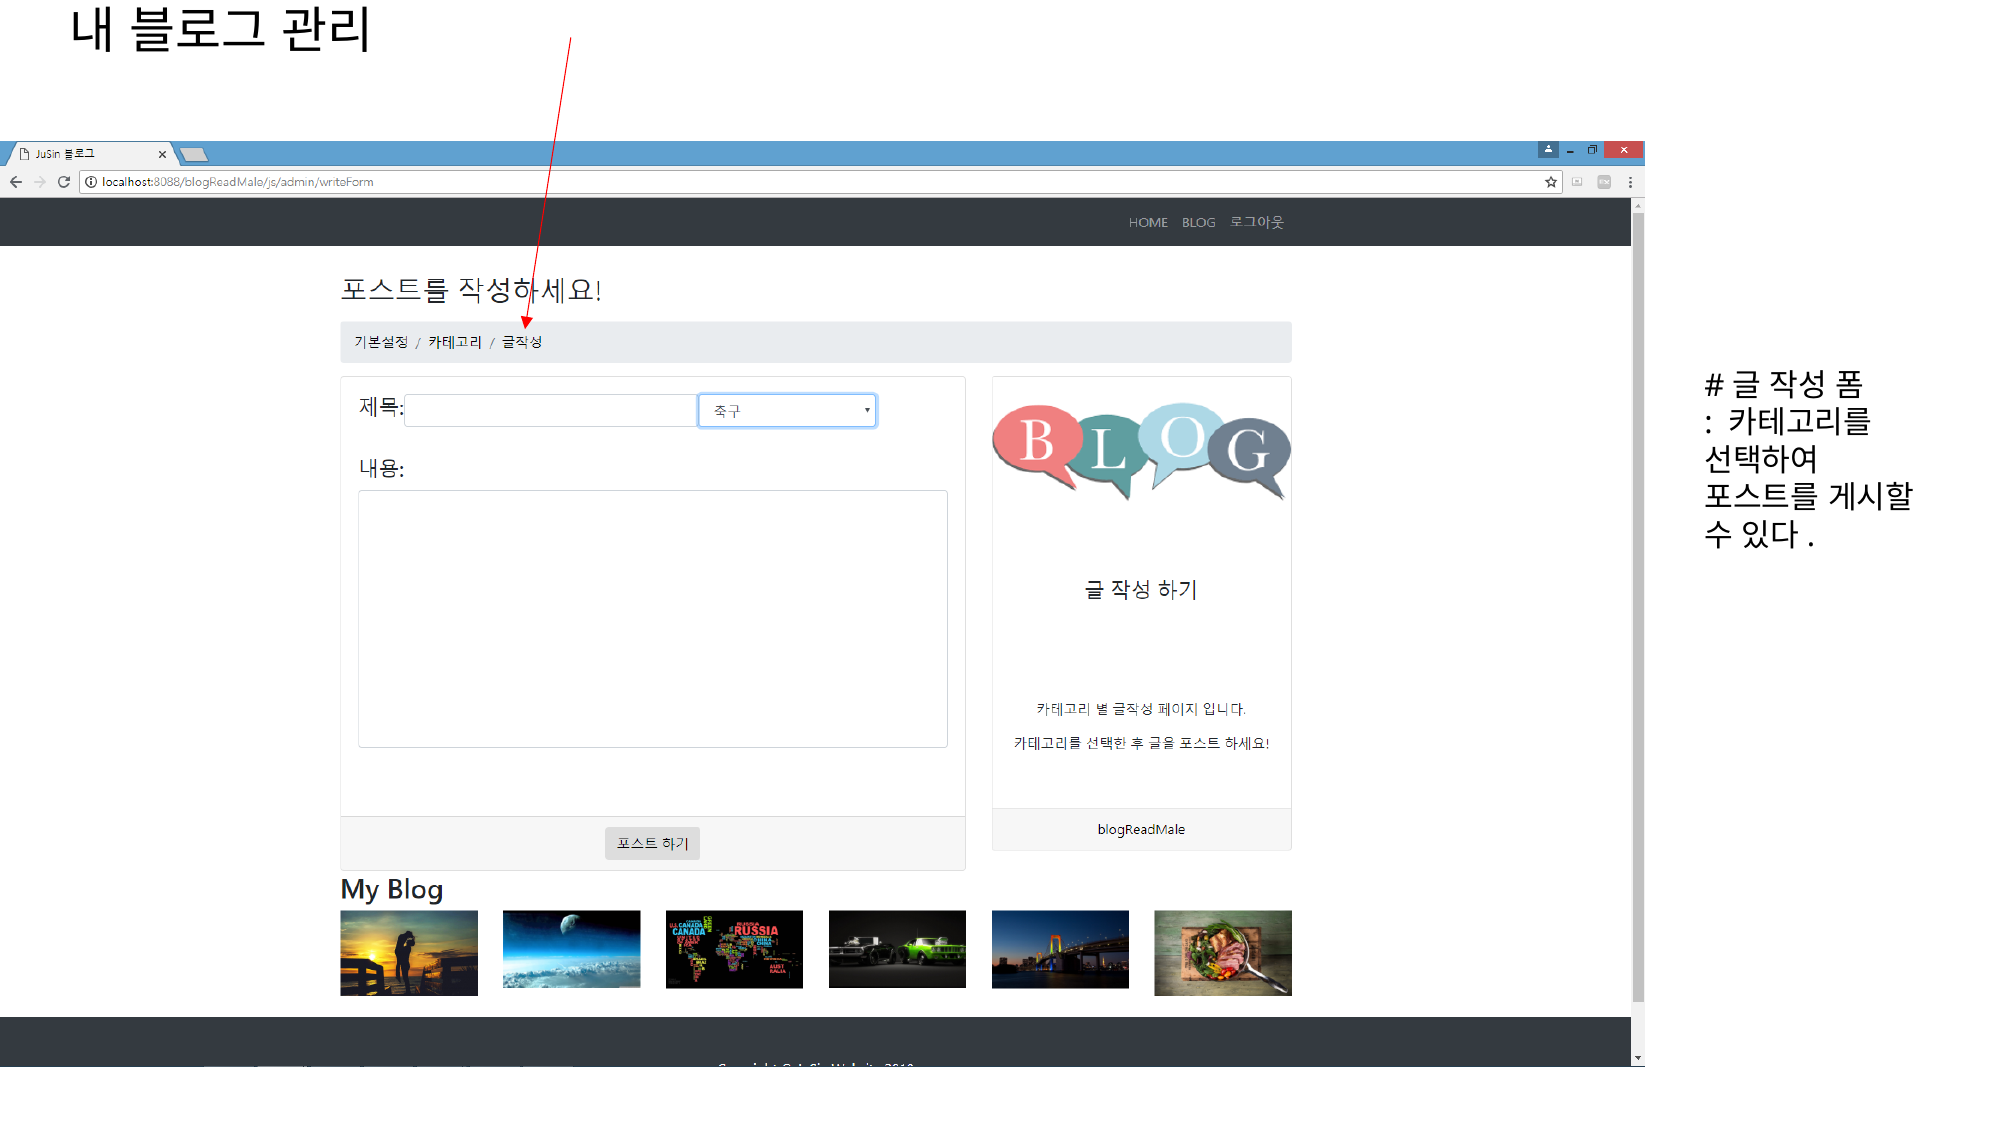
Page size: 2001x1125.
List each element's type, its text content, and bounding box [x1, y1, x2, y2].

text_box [524, 37, 571, 330]
text_box 내 블로그 관리 [0, 0, 444, 84]
text_box #글 작성 폼 : 카테고리를 선택하여 포스트를 게시할 수 있다. [1689, 357, 1946, 560]
picture [0, 141, 1645, 1067]
